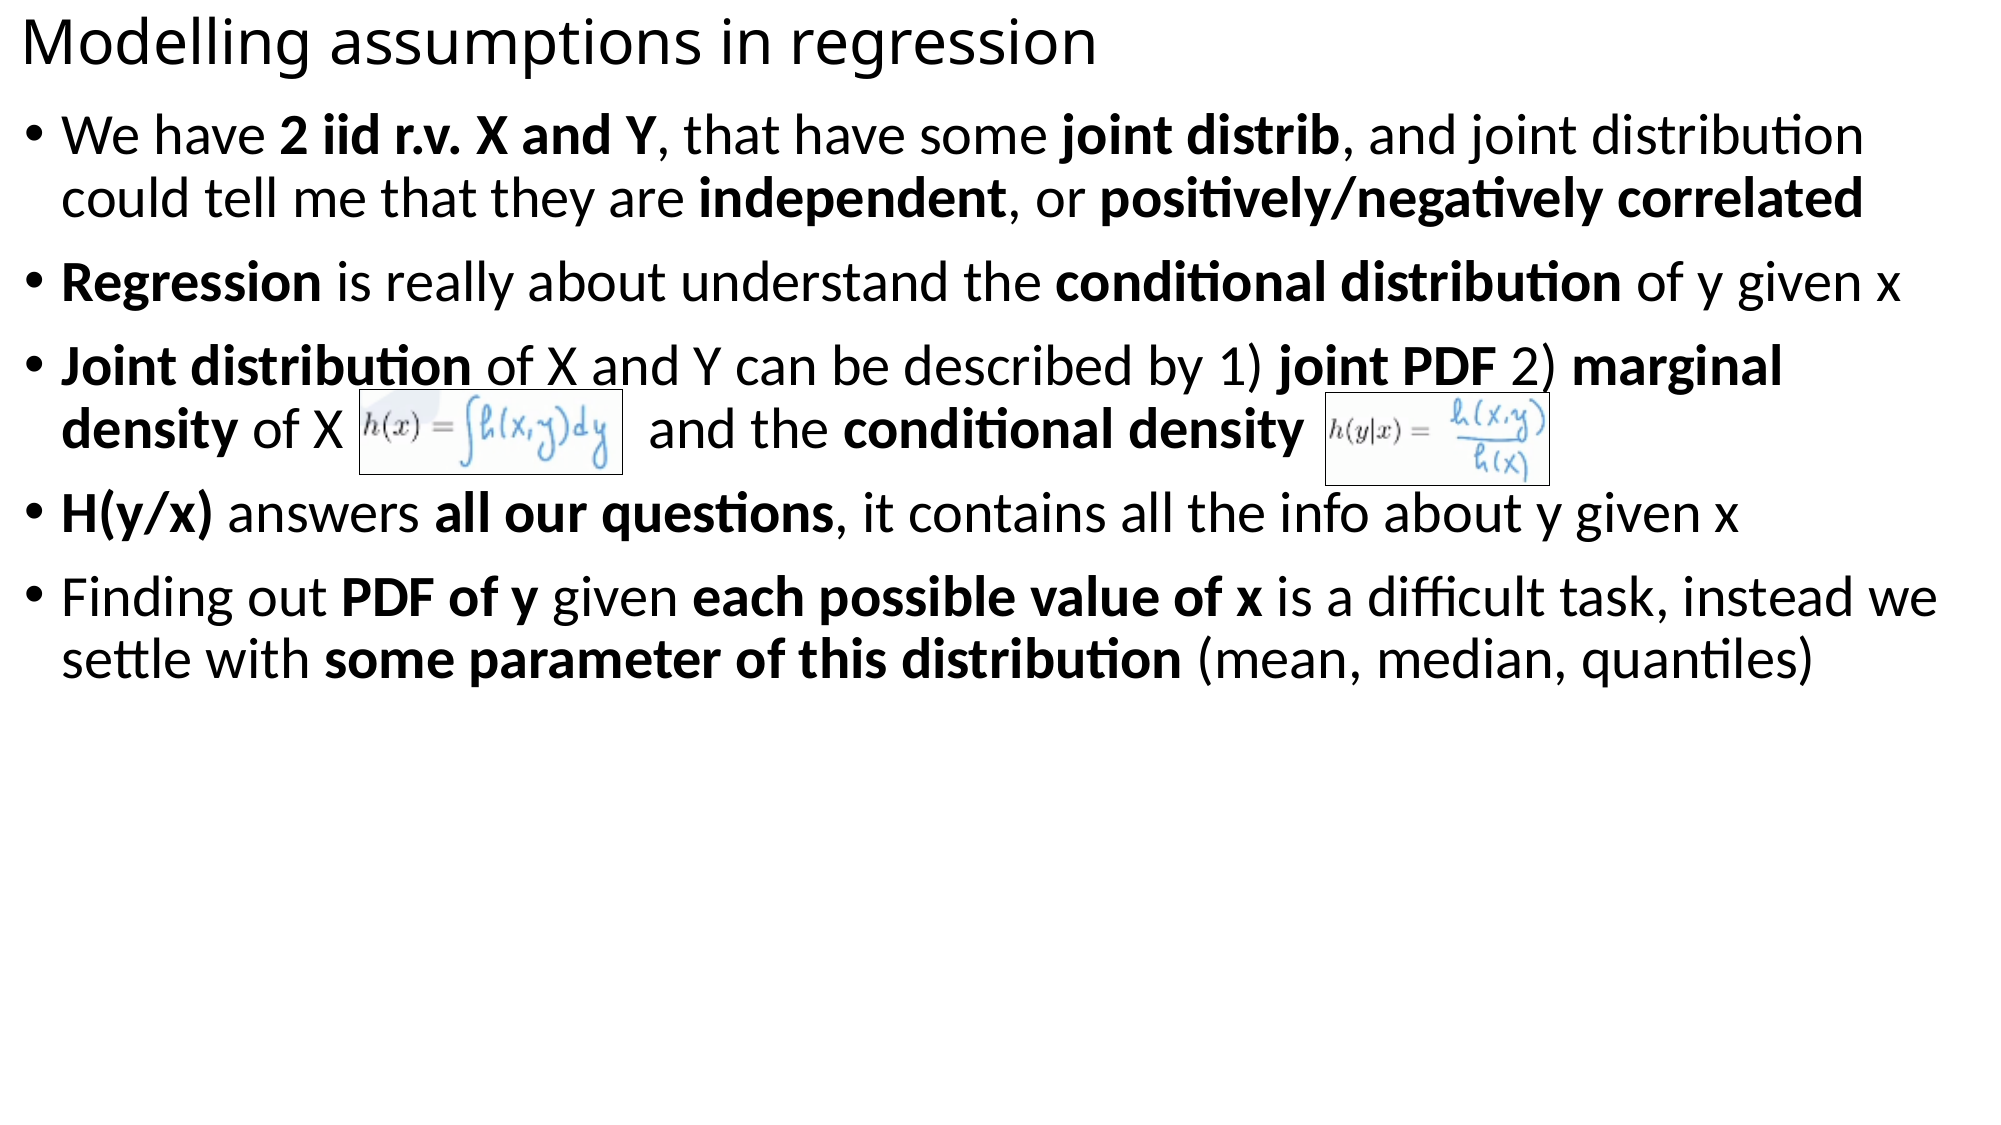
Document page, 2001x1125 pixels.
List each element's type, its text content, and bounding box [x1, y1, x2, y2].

list We have 2 iid r.v. X and Y, that have some joint distrib, and joint distribution could tell me that they are independent, or positively/negatively correlated Regression is really about understand the conditional distribution of y given x Joint distribution of X and Y can be described by 1) joint PDF 2) marginal density of X and the conditional density H(y/x) answers all our questions, it contains all the info about y given x Finding out PDF of y given each possible value of x is a difficult task, instead we settle with some parameter of this distribution (mean, median, quantiles) [9, 97, 1987, 1112]
picture [1325, 392, 1550, 486]
picture [359, 389, 623, 475]
title Modelling assumptions in regression [5, 2, 1990, 86]
